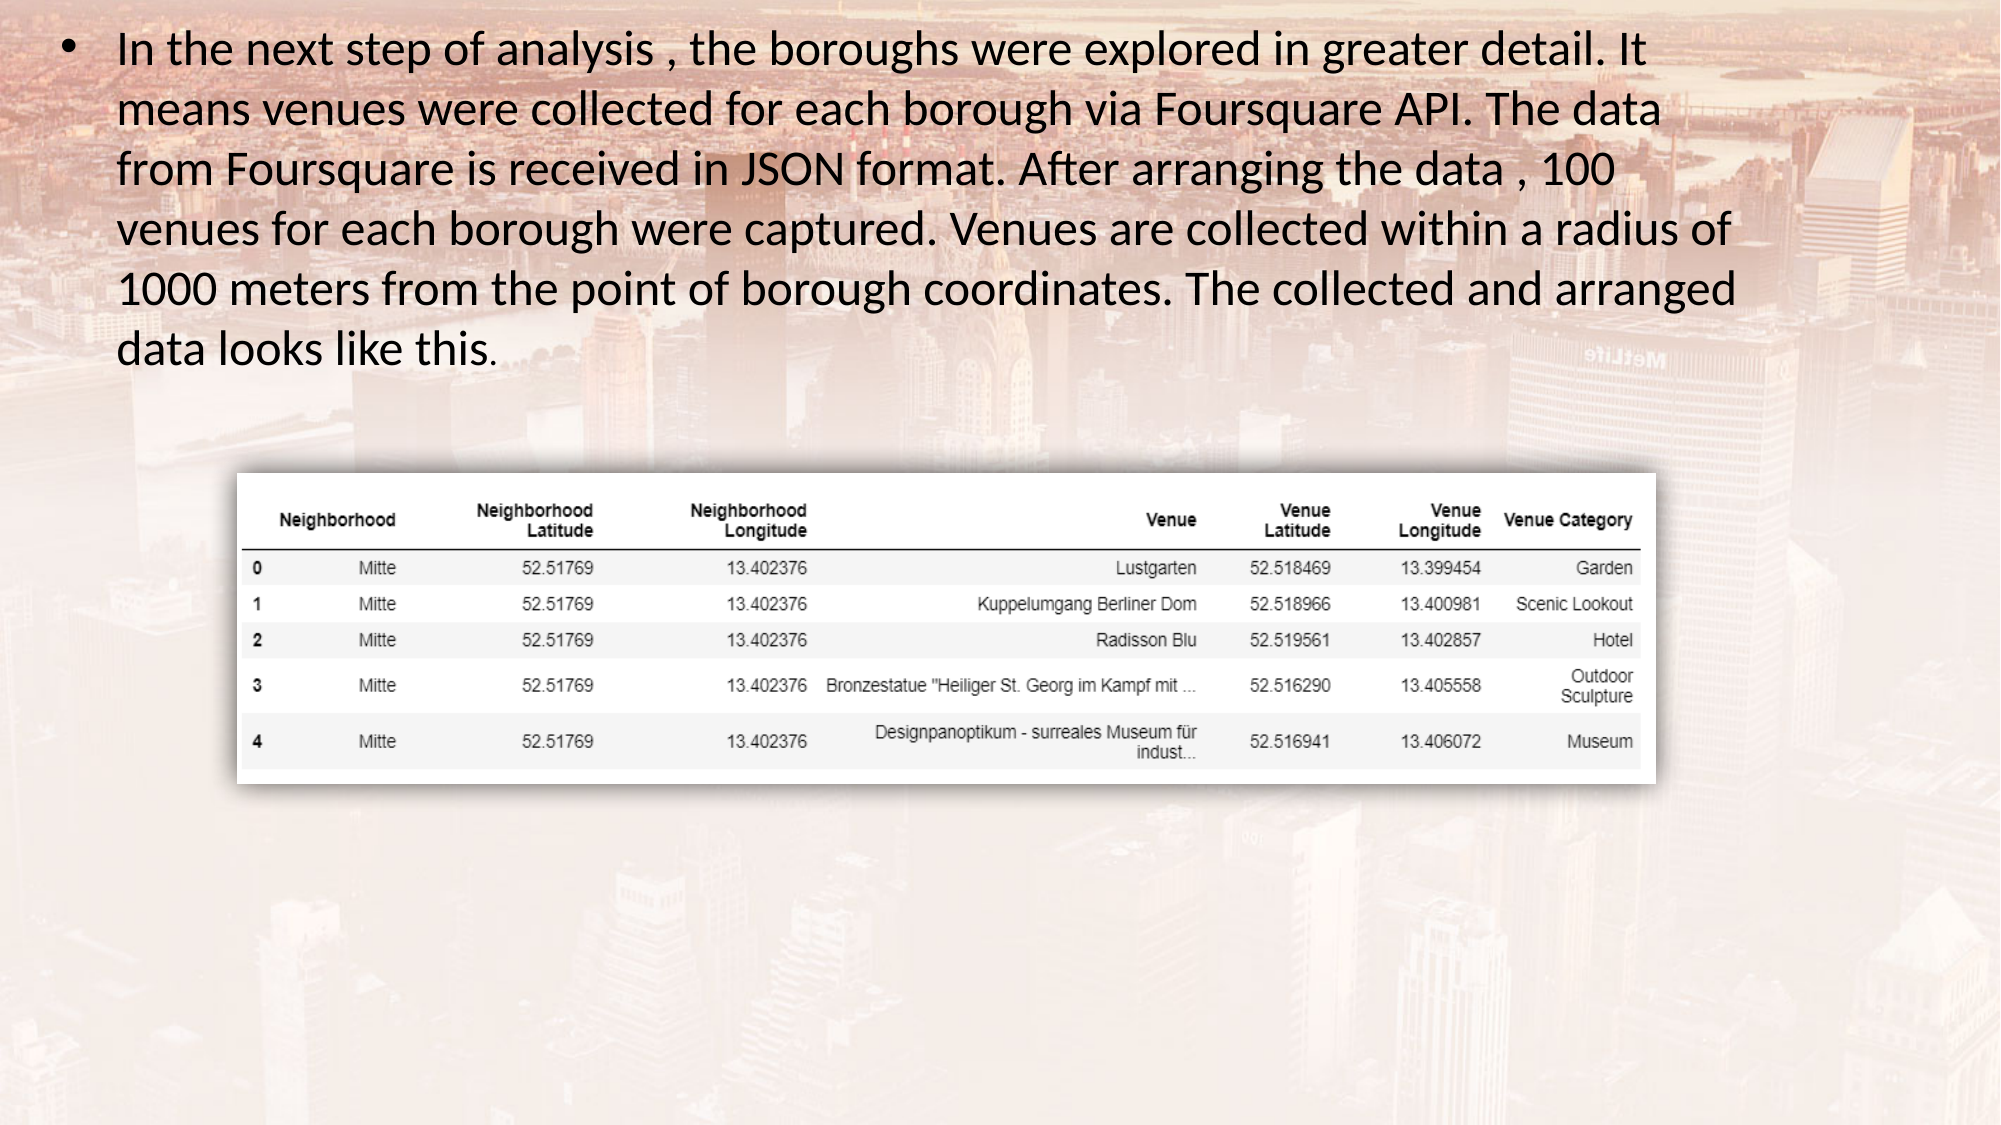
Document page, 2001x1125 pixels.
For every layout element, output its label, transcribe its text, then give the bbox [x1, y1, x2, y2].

picture [0, 0, 2001, 1125]
text_box In the next step of analysis , the boroughs were explored in greater detail. It means venues were collected for each borough via Foursquare API. The data from Foursquare is received in JSON format. After arranging the data , 100 venues for each borough were captured. Venues are collected within a radius of 1000 meters from the point of borough coordinates. The collected and arranged data looks like this. [45, 7, 1756, 428]
